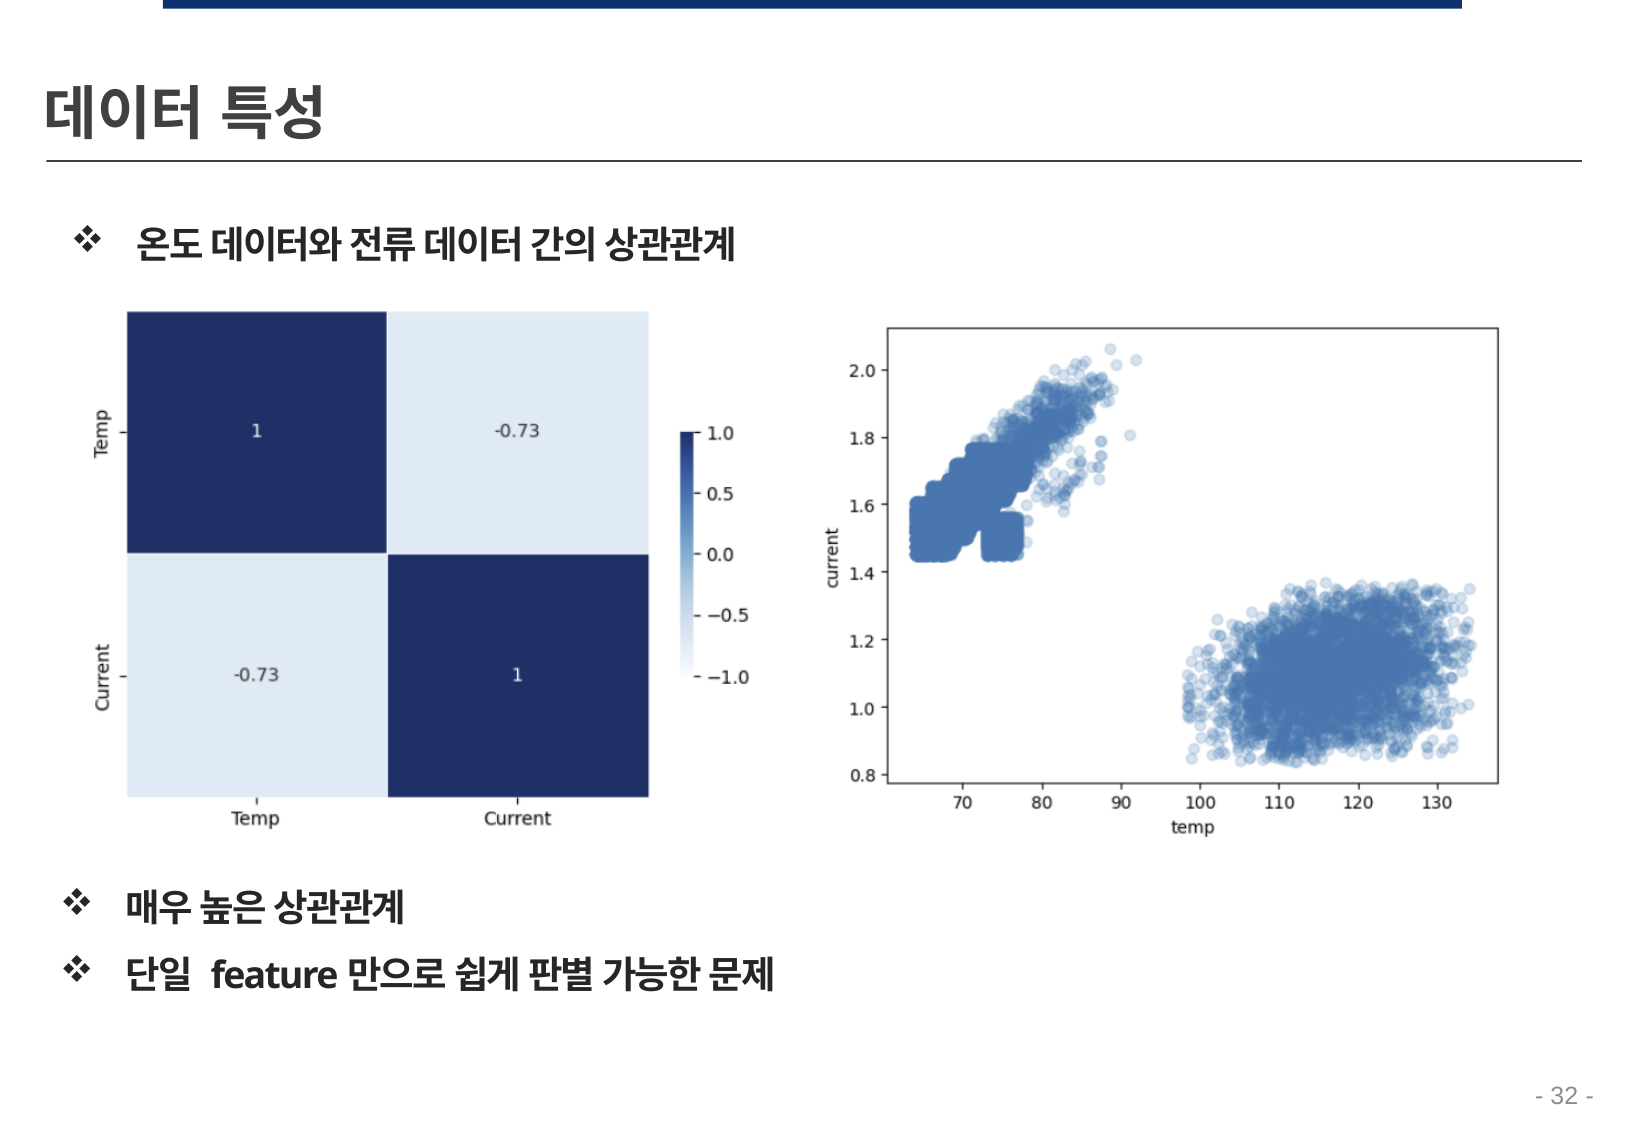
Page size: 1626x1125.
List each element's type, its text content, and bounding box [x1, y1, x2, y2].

text_box 데이터 특성 [28, 68, 1569, 154]
slide_number - 32 - [1243, 1064, 1609, 1125]
picture [80, 302, 769, 848]
text_box 온도 데이터와 전류 데이터 간의 상관관계 [55, 191, 1580, 274]
picture [812, 321, 1512, 848]
text_box 매우 높은 상관관계 단일 feature만으로 쉽게 판별 가능한 문제 [45, 853, 1569, 1004]
